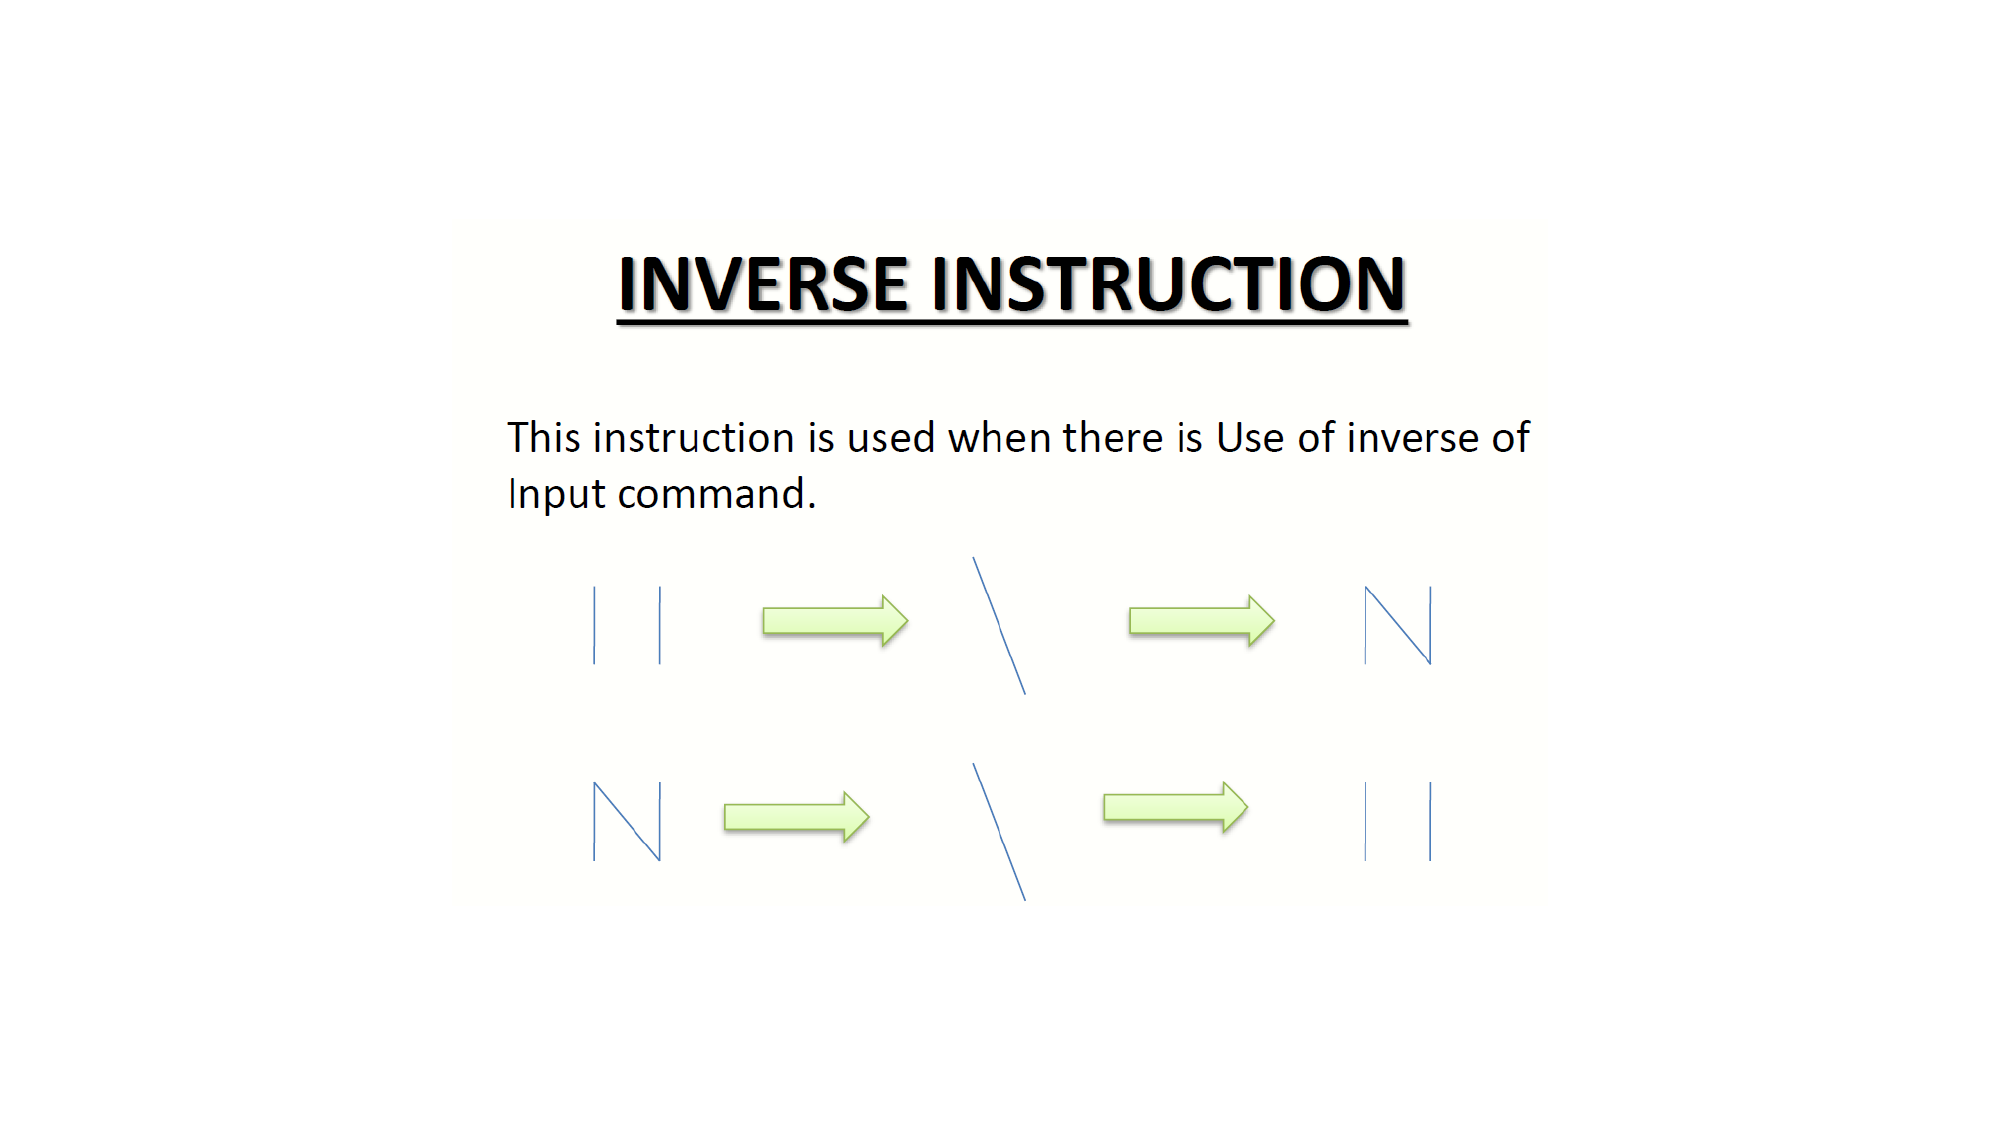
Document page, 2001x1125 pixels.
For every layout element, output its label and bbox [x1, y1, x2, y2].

picture [452, 219, 1548, 906]
